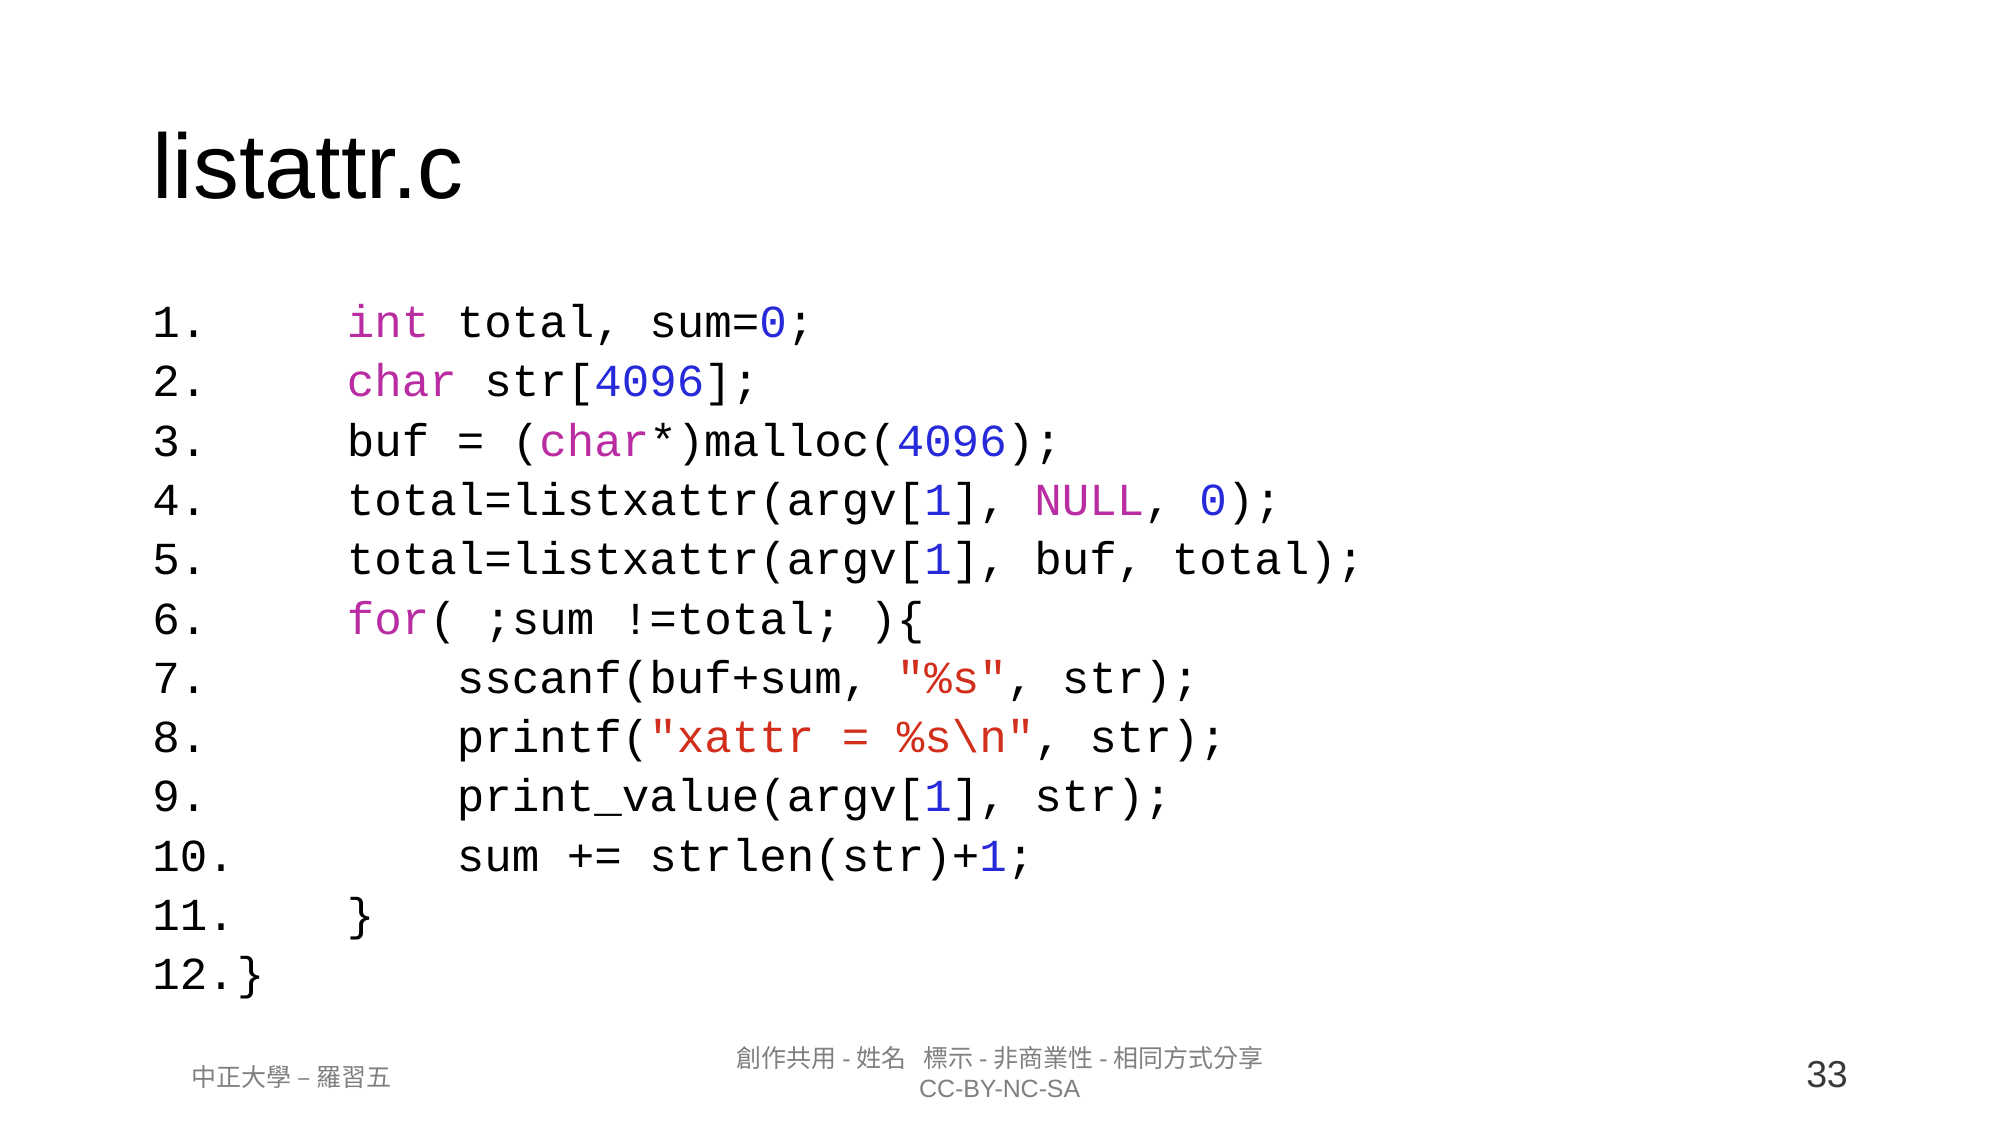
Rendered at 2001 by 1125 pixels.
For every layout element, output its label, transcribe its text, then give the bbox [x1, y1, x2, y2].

text_box int total, sum=0; char str[4096]; buf = (char*)malloc(4096); total=listxattr(argv[1], NULL, 0); total=listxattr(argv[1], buf, total); for( ;sum !=total; ){ sscanf(buf+sum, "%s", str); printf("xattr = %s\n", str); print_value(argv[1], str); sum += strlen(str)+1; } } [137, 299, 1863, 1014]
text_box listattr.c [137, 59, 1863, 278]
